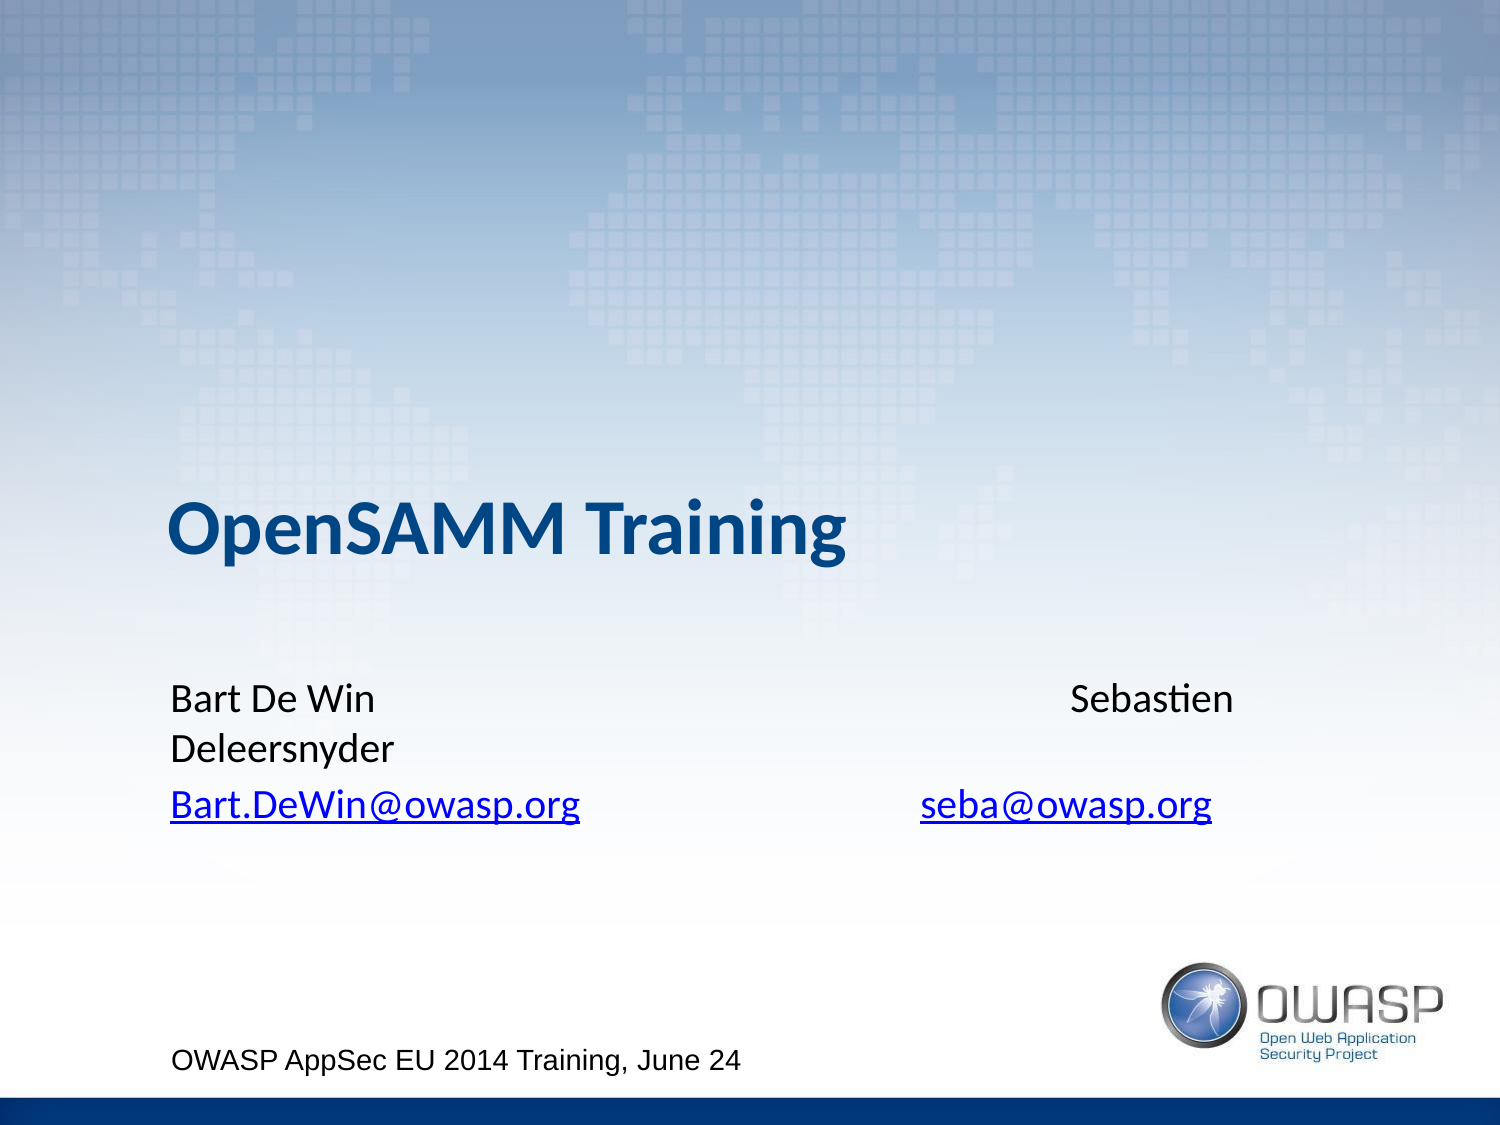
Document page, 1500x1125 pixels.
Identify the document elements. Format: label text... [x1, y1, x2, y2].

list Bart De Win Sebastien Deleersnyder Bart.DeWin@owasp.org seba@owasp.org [155, 656, 1445, 969]
picture [0, 0, 1500, 1125]
text_box OWASP AppSec EU 2014 Training, June 24 [156, 1034, 757, 1084]
title OpenSAMM Training [152, 351, 1360, 694]
